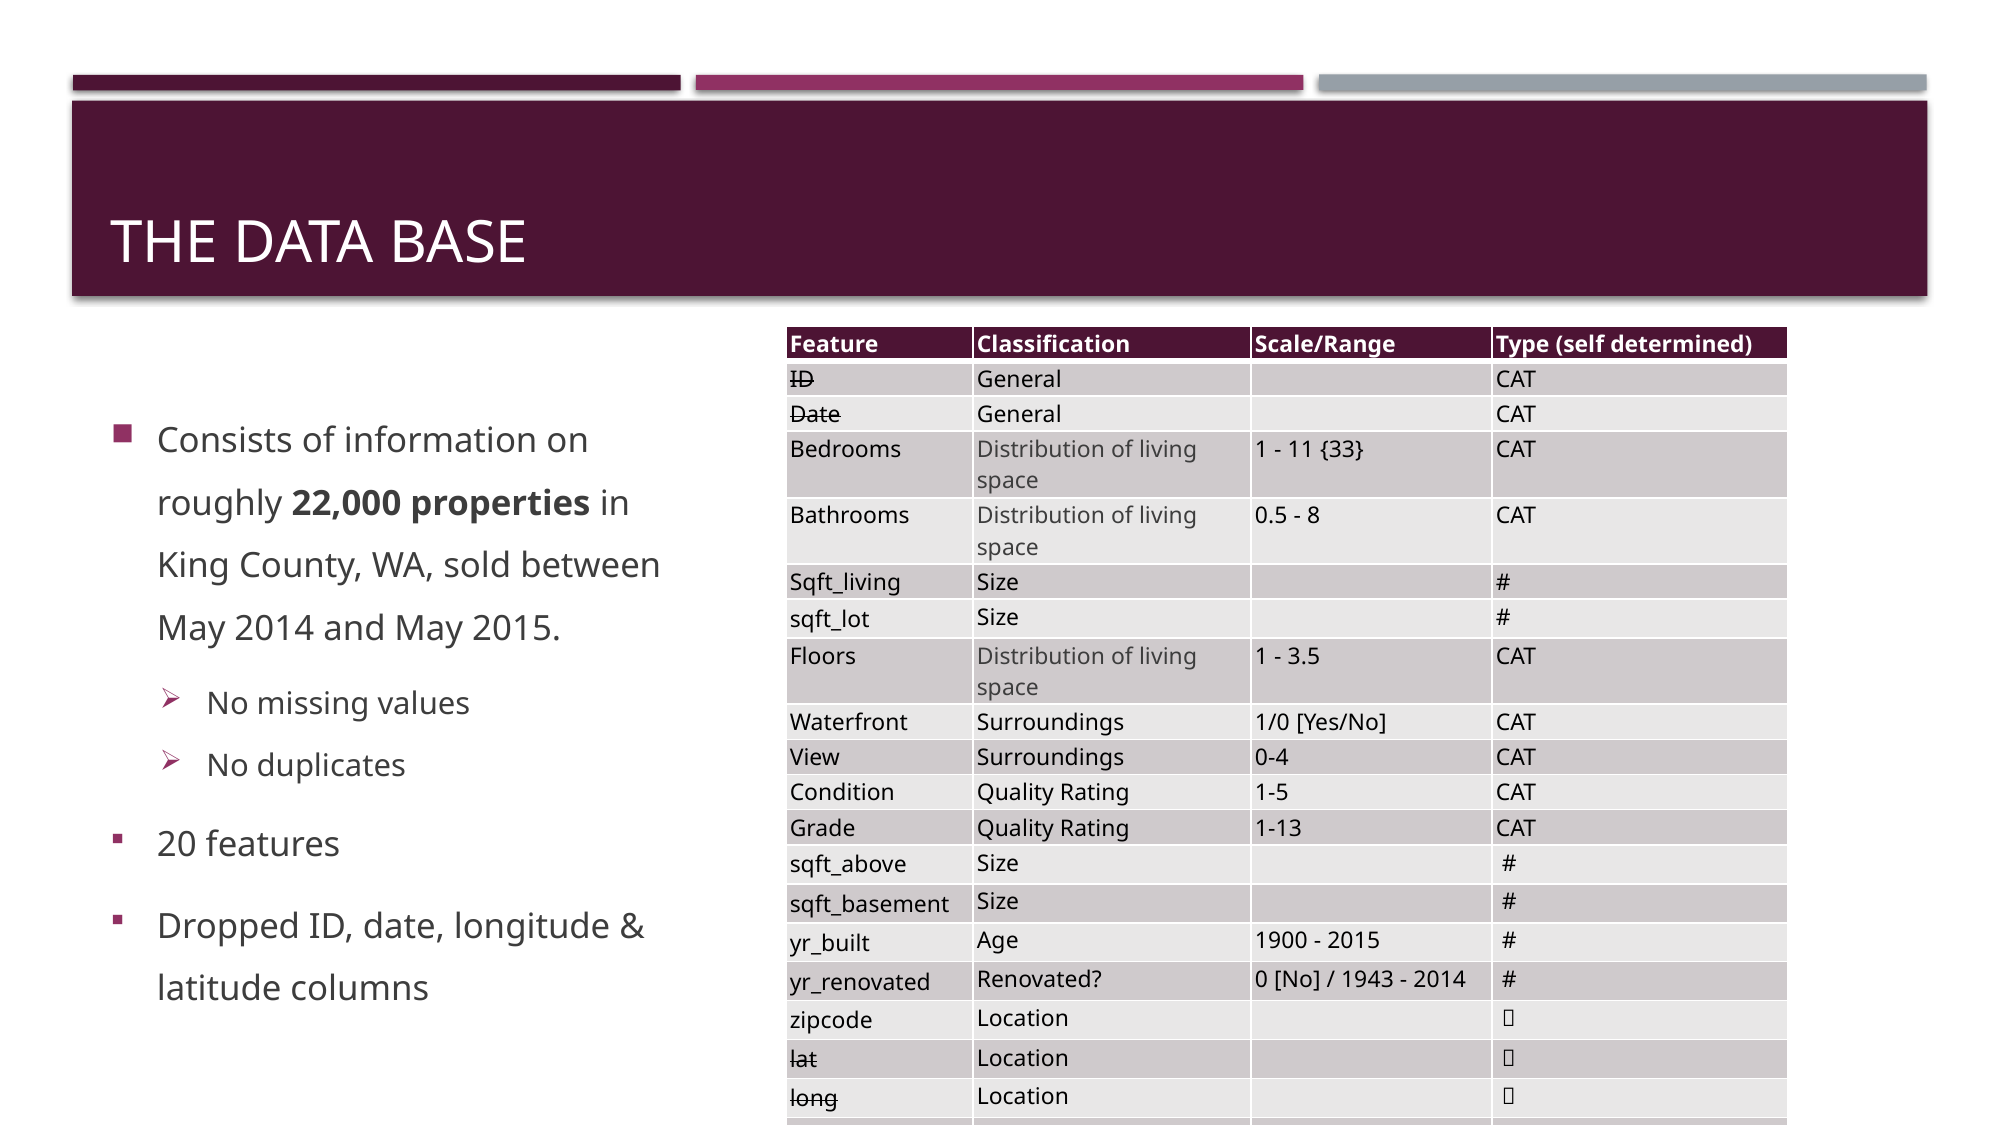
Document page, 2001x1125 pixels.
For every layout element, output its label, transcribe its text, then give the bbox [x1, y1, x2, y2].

table_cell # [1493, 565, 1787, 598]
table_cell yr_built [787, 924, 972, 961]
table_cell [1252, 600, 1491, 637]
table_cell General [974, 364, 1250, 395]
table_header Scale/Range [1252, 327, 1491, 358]
table_cell Bathrooms [787, 499, 972, 563]
list Consists of information on roughly 22,000 properties in King County, WA, sold between May 2014 and May 2015. No missing values No duplicates 20 features Dropped ID, date, longitude & latitude columns [95, 357, 685, 1047]
table_cell Location [974, 1001, 1250, 1039]
table_cell CAT [1493, 775, 1787, 809]
table_cell 0 [No] / 1943 - 2014 [1252, 962, 1491, 1000]
table_cell long [787, 1079, 972, 1117]
table_cell Size [974, 885, 1250, 922]
table_cell # [1493, 1118, 1787, 1125]
table_cell Floors [787, 639, 972, 703]
table_cell CAT [1493, 499, 1787, 563]
table_cell Size [974, 846, 1250, 883]
table_cell Waterfront [787, 705, 972, 739]
table_cell CAT [1493, 364, 1787, 395]
table_cell Bedrooms [787, 432, 972, 497]
table_cell [1252, 1118, 1491, 1125]
table_header Feature [787, 327, 972, 358]
table_cell 1 - 3.5 [1252, 639, 1491, 703]
table_cell CAT [1493, 705, 1787, 739]
table_cell [1252, 1079, 1491, 1117]
table_cell # [1493, 924, 1787, 961]
title The data base [95, 115, 1905, 282]
table_cell Size [974, 1118, 1250, 1125]
table_cell 🌐 [1493, 1001, 1787, 1039]
table_cell View [787, 740, 972, 774]
table_cell 1/0 [Yes/No] [1252, 705, 1491, 739]
table_cell Location [974, 1079, 1250, 1117]
table_header Classification [974, 327, 1250, 358]
table_cell Renovated? [974, 962, 1250, 1000]
table_cell [1252, 1001, 1491, 1039]
table_cell Distribution of living space [974, 499, 1250, 563]
table_cell yr_renovated [787, 962, 972, 1000]
table_cell Quality Rating [974, 810, 1250, 844]
table_cell 🌐 [1493, 1040, 1787, 1078]
table_cell lat [787, 1040, 972, 1078]
table_cell sqft_above [787, 846, 972, 883]
table_cell Location [974, 1040, 1250, 1078]
table_cell Age [974, 924, 1250, 961]
table_cell [1252, 846, 1491, 883]
table_cell Grade [787, 810, 972, 844]
table_cell [1252, 885, 1491, 922]
table_cell General [974, 397, 1250, 430]
table_cell Size [974, 565, 1250, 598]
table_cell # [1493, 846, 1787, 883]
table_cell 0.5 - 8 [1252, 499, 1491, 563]
table_cell sqft_living15 [787, 1118, 972, 1125]
table_cell Sqft_living [787, 565, 972, 598]
table_cell Surroundings [974, 705, 1250, 739]
table_cell Date [787, 397, 972, 430]
table_cell Condition [787, 775, 972, 809]
table_cell Surroundings [974, 740, 1250, 774]
table_cell [1252, 565, 1491, 598]
table_cell 0-4 [1252, 740, 1491, 774]
table_cell Distribution of living space [974, 639, 1250, 703]
table_cell [1252, 397, 1491, 430]
table_cell [1252, 1040, 1491, 1078]
table_cell Quality Rating [974, 775, 1250, 809]
table_cell Distribution of living space [974, 432, 1250, 497]
table_cell CAT [1493, 740, 1787, 774]
table_cell # [1493, 885, 1787, 922]
table_cell CAT [1493, 397, 1787, 430]
table_cell Size [974, 600, 1250, 637]
table_cell CAT [1493, 639, 1787, 703]
table_cell sqft_lot [787, 600, 972, 637]
table_cell CAT [1493, 810, 1787, 844]
table_cell zipcode [787, 1001, 972, 1039]
table_cell 1-5 [1252, 775, 1491, 809]
table_cell 1 - 11 {33} [1252, 432, 1491, 497]
table_cell [1252, 364, 1491, 395]
table_cell sqft_basement [787, 885, 972, 922]
table_cell 🌐 [1493, 1079, 1787, 1117]
table_header Type (self determined) [1493, 327, 1787, 358]
table_cell # [1493, 962, 1787, 1000]
table_cell # [1493, 600, 1787, 637]
table_cell CAT [1493, 432, 1787, 497]
table_cell 1-13 [1252, 810, 1491, 844]
table_cell 1900 - 2015 [1252, 924, 1491, 961]
table_cell ID [787, 364, 972, 395]
